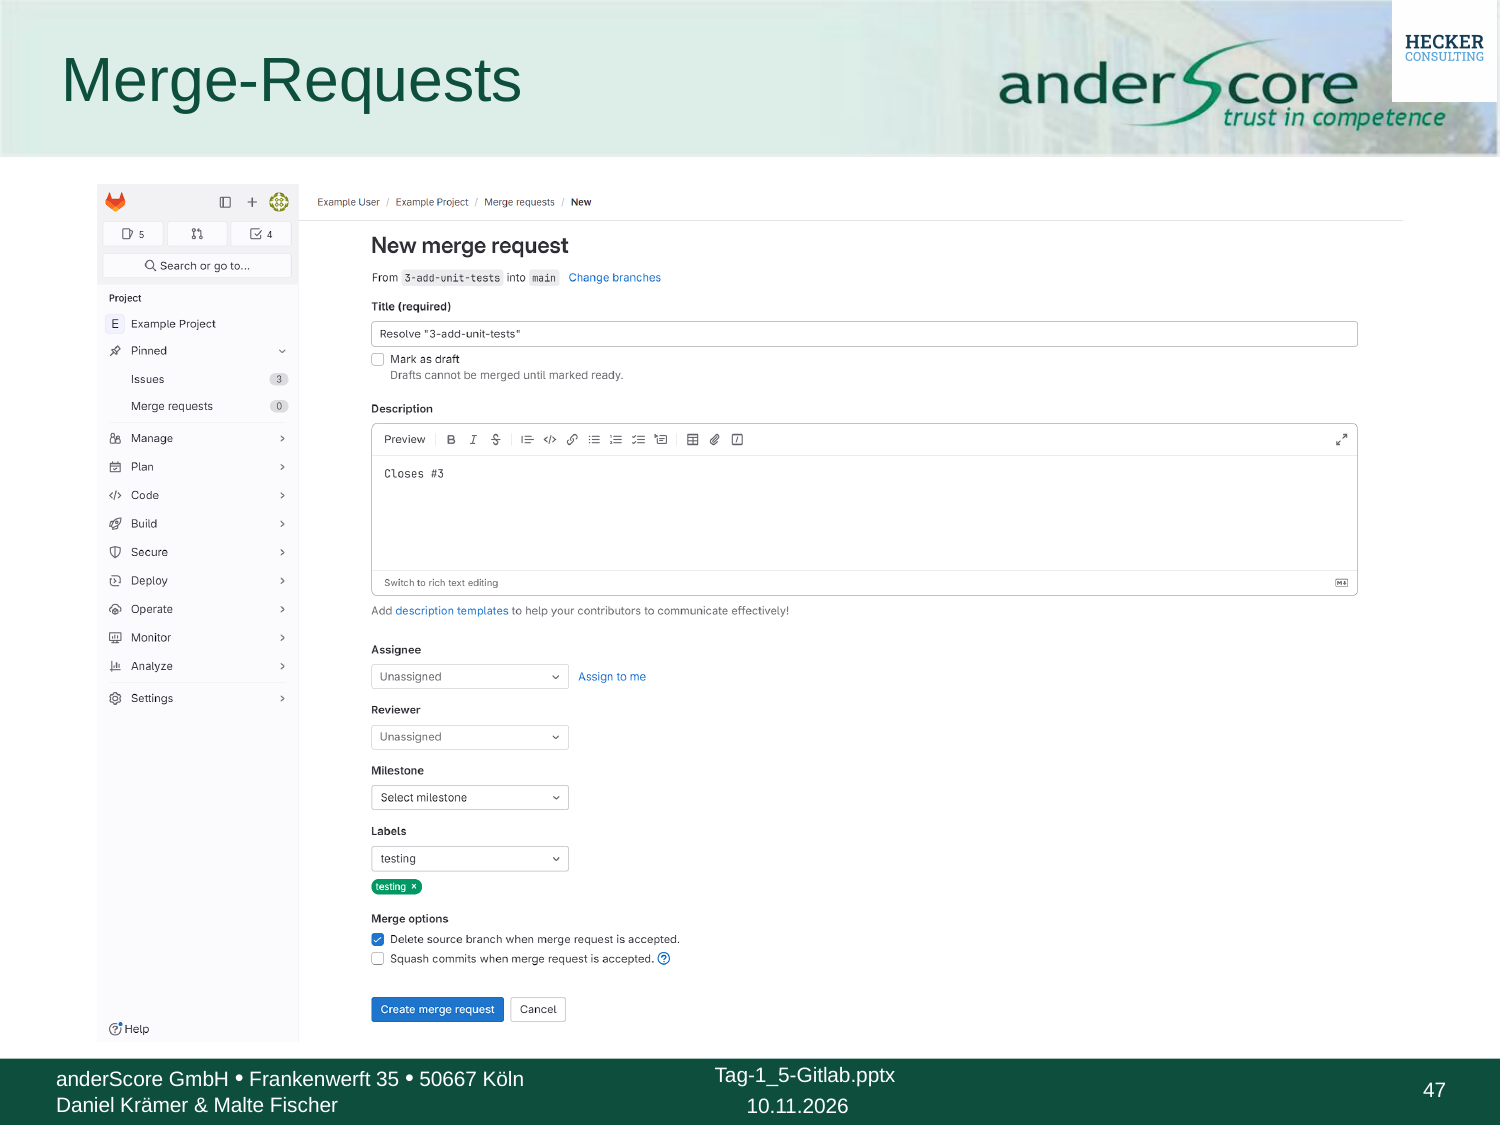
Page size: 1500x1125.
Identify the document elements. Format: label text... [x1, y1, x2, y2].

picture [0, 0, 1500, 157]
title Merge-Requests [46, 23, 975, 140]
picture [97, 184, 1403, 1042]
